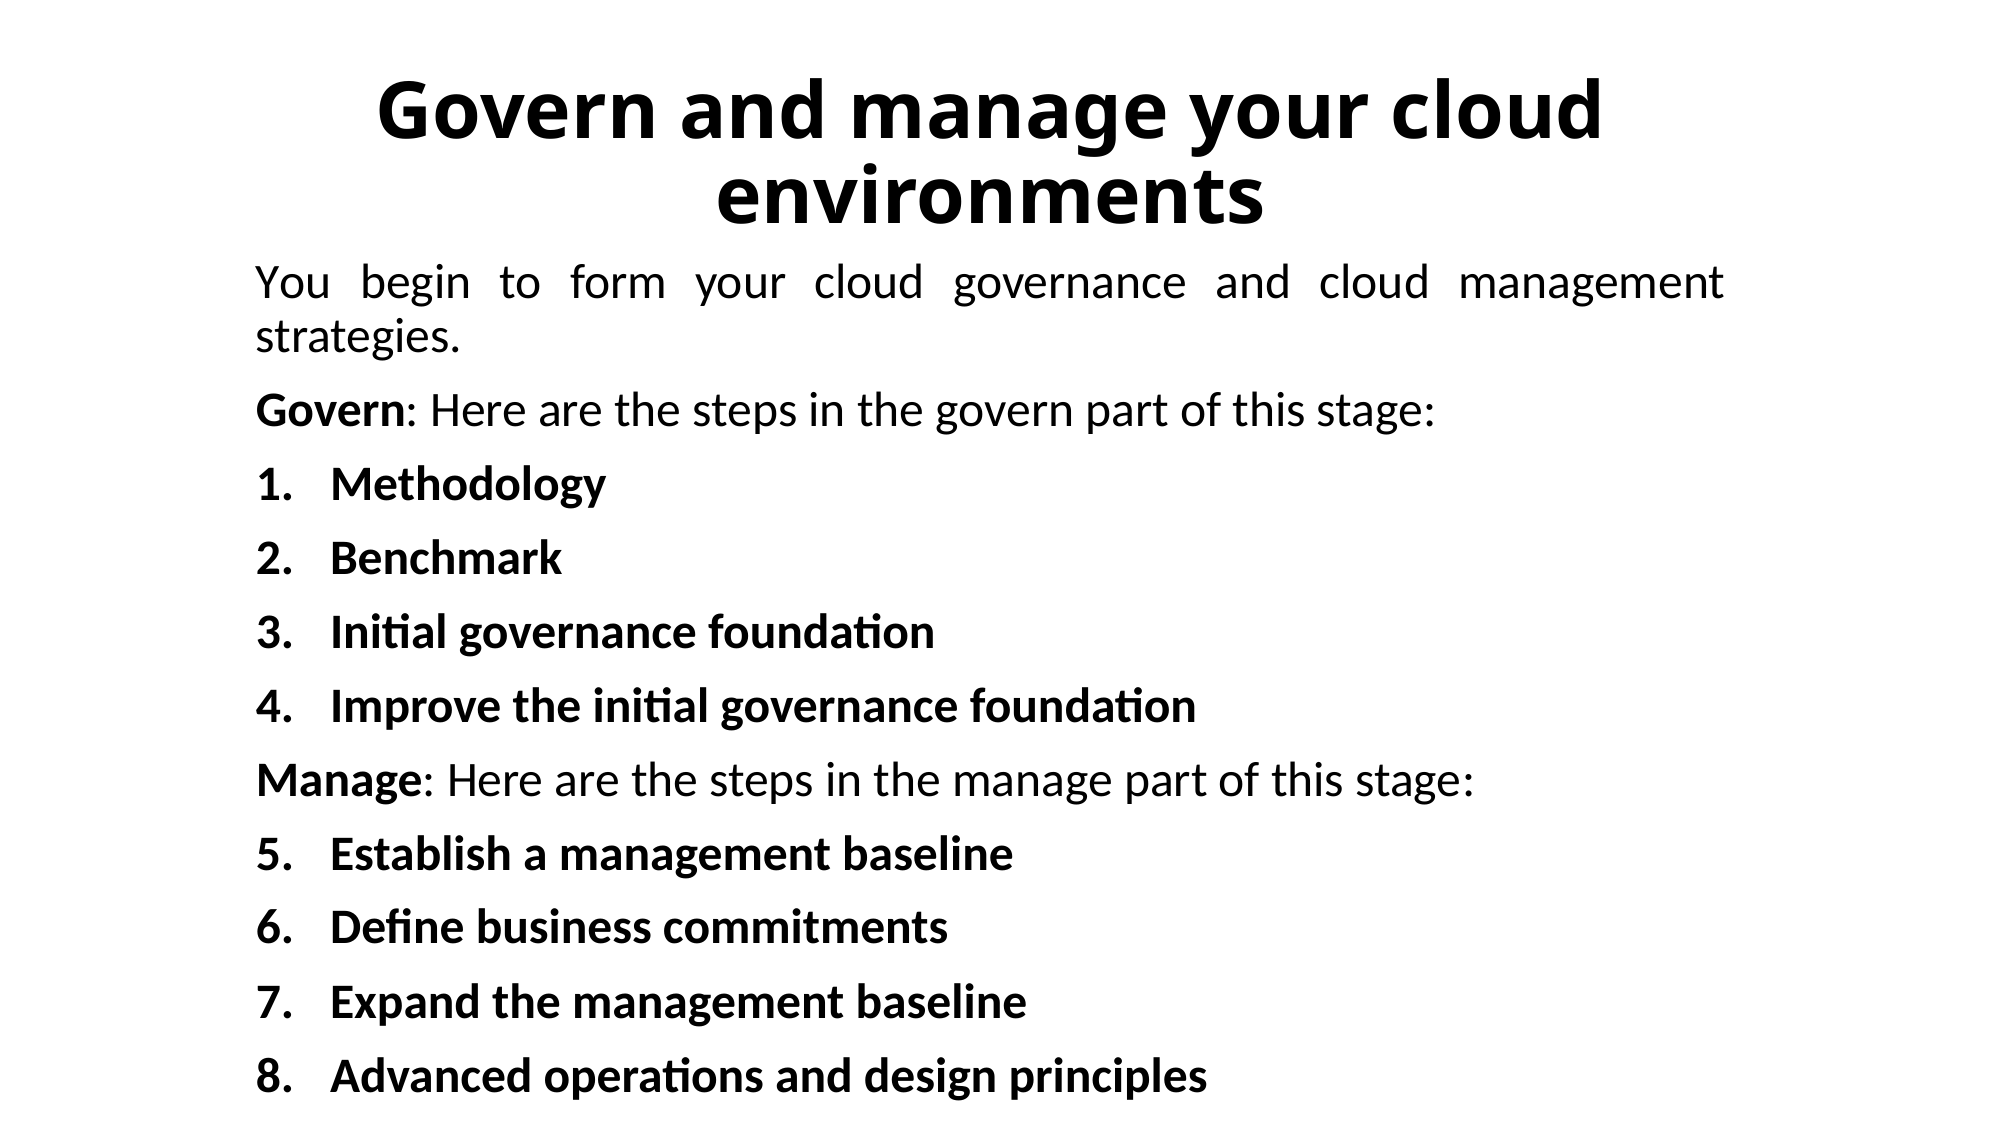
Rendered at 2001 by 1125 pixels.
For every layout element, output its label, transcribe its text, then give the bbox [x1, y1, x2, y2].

title Govern and manage your cloud environments [240, 62, 1741, 248]
subtitle You begin to form your cloud governance and cloud management strategies. Govern: Here are the steps in the govern part of this stage: Methodology Benchmark Initial governance foundation Improve the initial governance foundation Manage: Here are the steps in the manage part of this stage: Establish a management baseline Define business commitments Expand the management baseline Advanced operations and design principles [240, 248, 1741, 1118]
